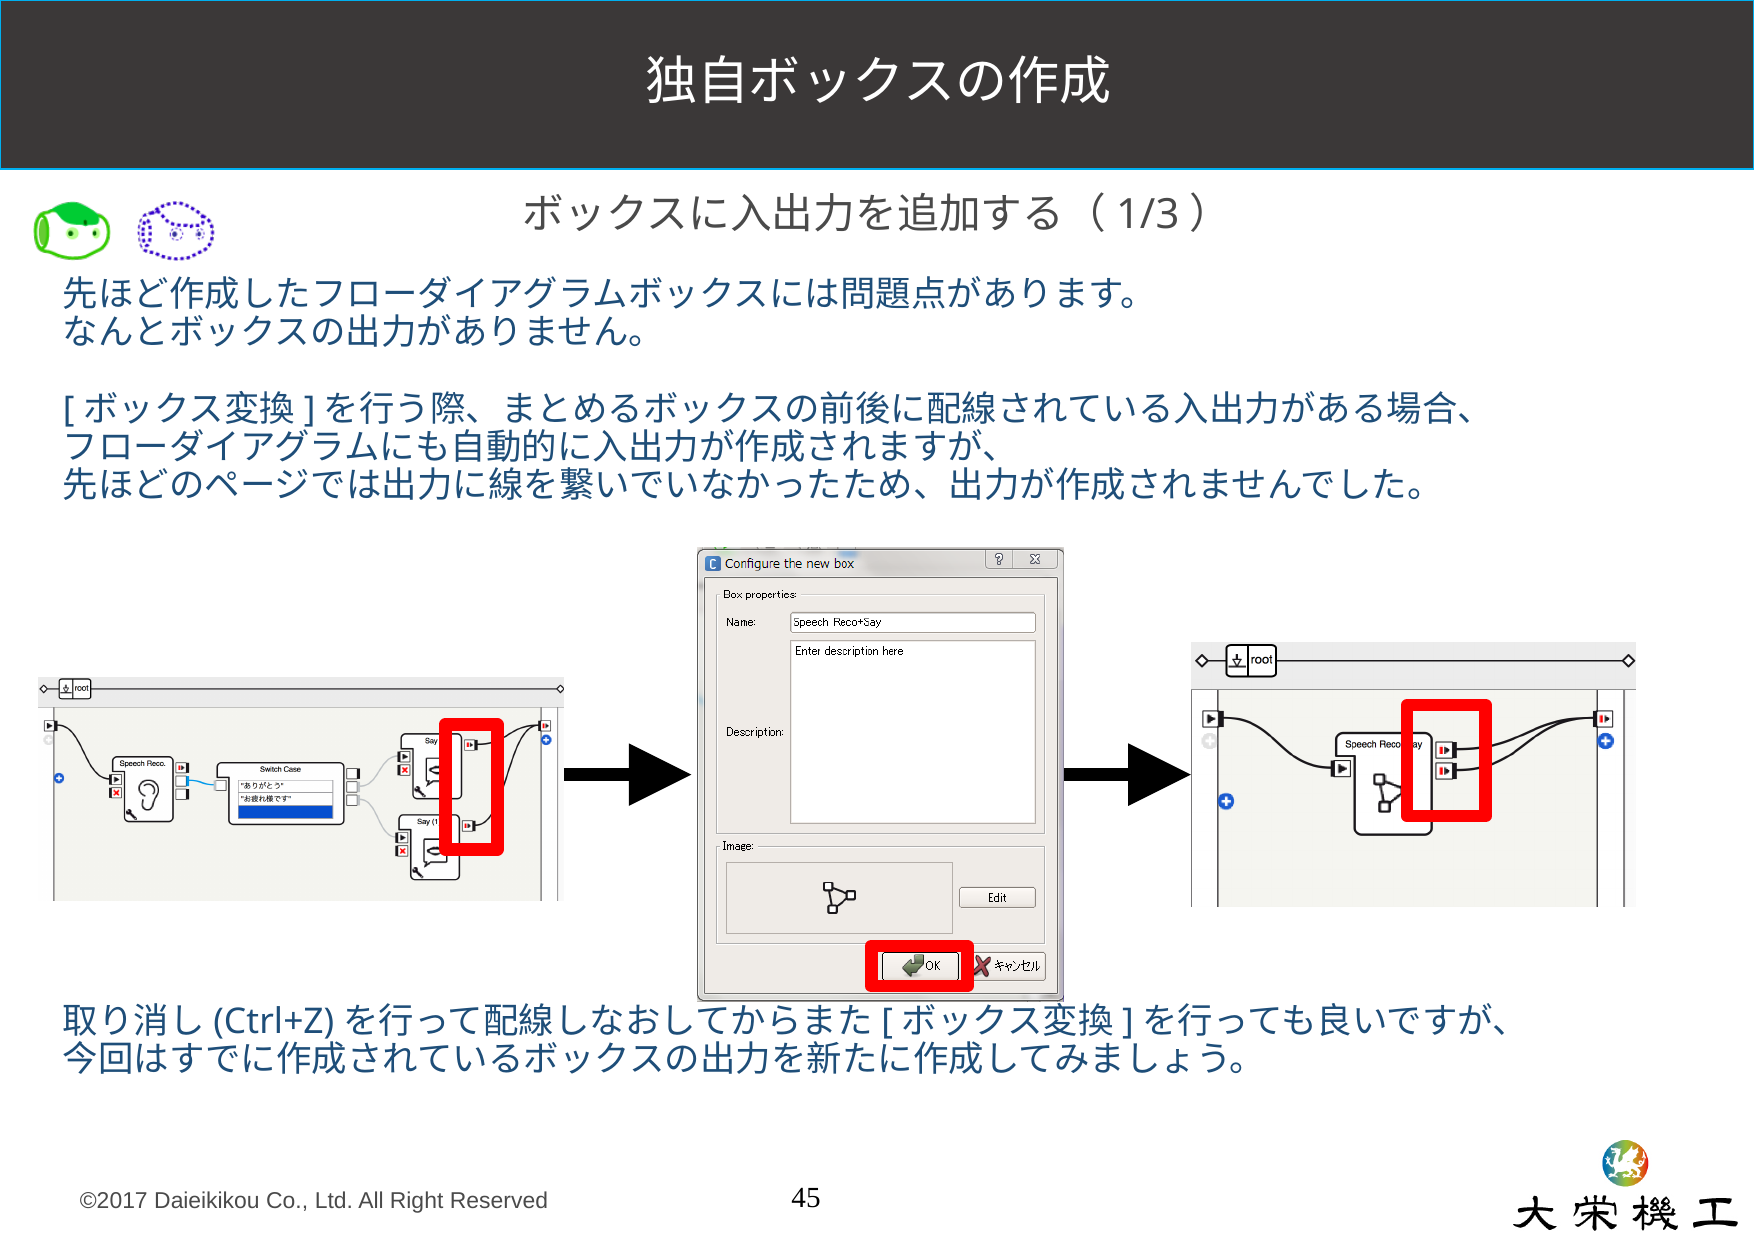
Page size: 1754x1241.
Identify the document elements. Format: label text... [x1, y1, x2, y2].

picture [1191, 642, 1636, 908]
picture [696, 547, 1064, 1002]
title ボックスに入出力を追加する（1/3） [285, 182, 1469, 249]
list 先ほど作成したフローダイアグラムボックスには問題点があります。 なんとボックスの出力がありません。 [ボックス変換]を行う際、まとめるボックスの前後に配線されている入出力がある場合、 フローダイアグラムにも自動的に入出力が作成されますが、 先ほどのページでは出力に線を繋いでいなかったため、出力が作成されませんでした。 取り消し(Ctrl+Z)を行って配線しなおしてからまた[ボックス変換]を行っても良いですが、 今回はすでに作成されているボックスの出力を新たに作成してみましょう。 [58, 271, 1696, 1163]
picture [1513, 1140, 1738, 1231]
picture [135, 190, 217, 272]
subtitle 独自ボックスの作成 [112, 5, 1644, 160]
slide_number 45 [777, 1162, 980, 1229]
picture [38, 677, 564, 902]
picture [31, 190, 113, 272]
